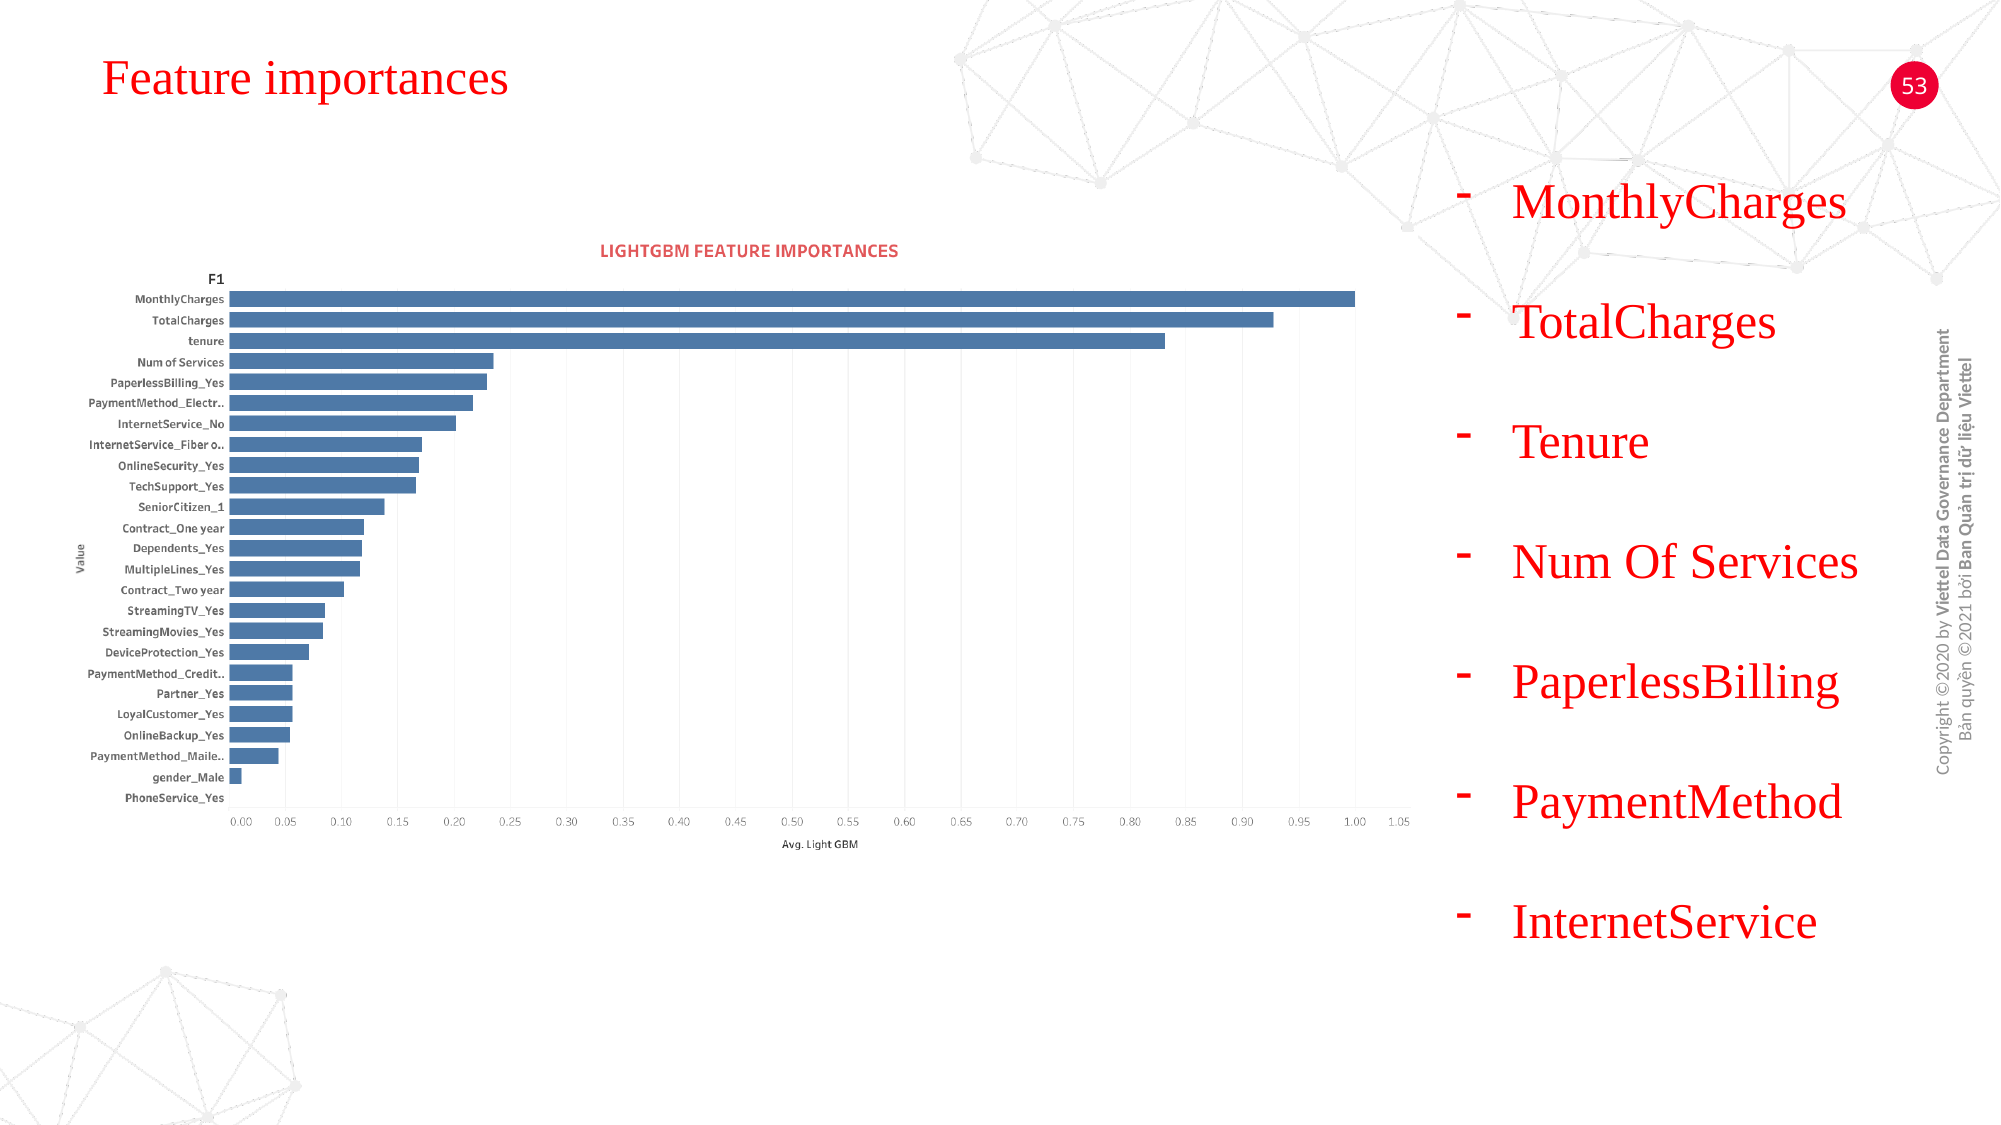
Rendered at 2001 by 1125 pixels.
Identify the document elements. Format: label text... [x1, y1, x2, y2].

picture [0, 0, 2000, 1125]
text_box MonthlyCharges TotalCharges Tenure Num Of Services PaperlessBilling PaymentMethod InternetService [1440, 161, 1937, 956]
text_box Feature importances [87, 37, 702, 113]
